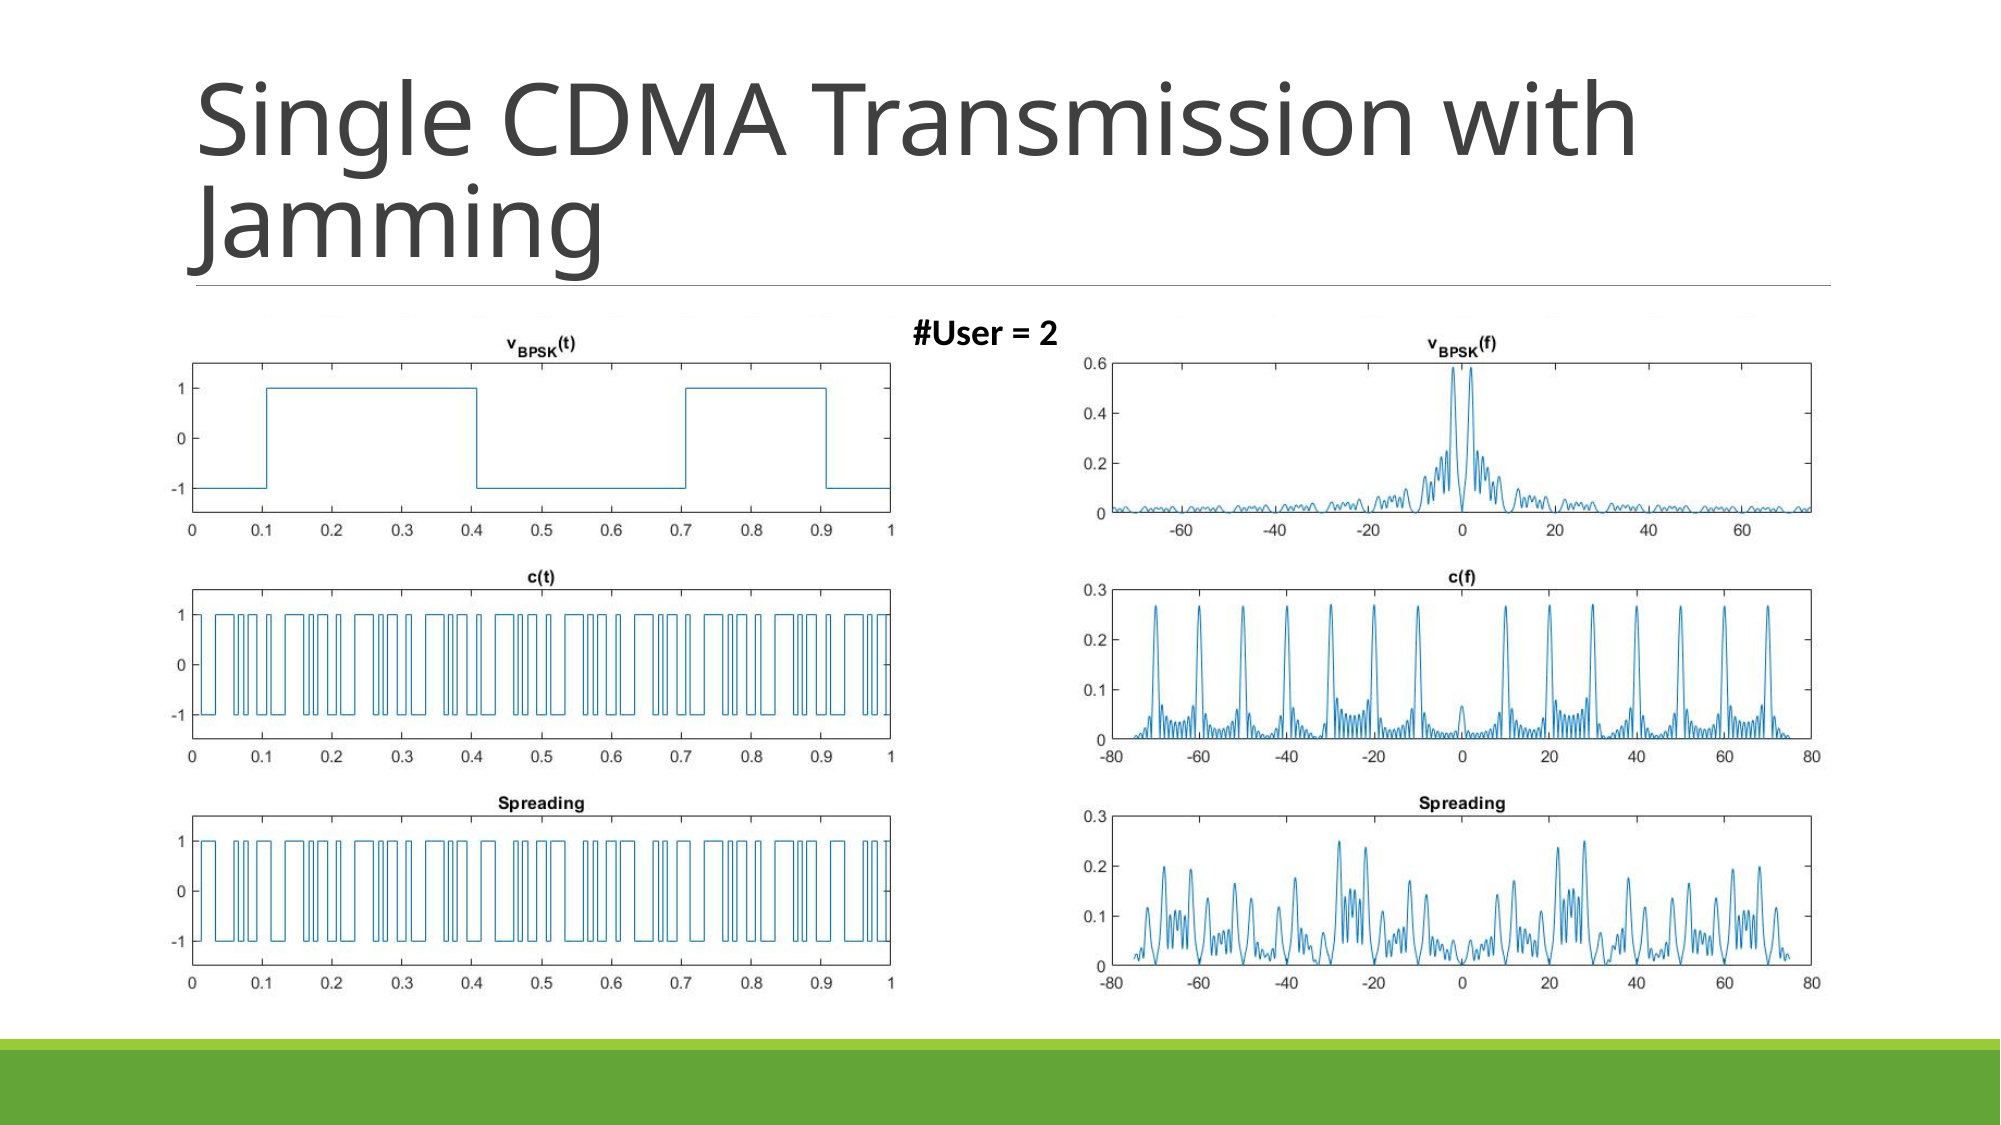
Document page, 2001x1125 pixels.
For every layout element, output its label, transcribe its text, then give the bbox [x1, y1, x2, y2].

title Single CDMA Transmission with Jamming [180, 47, 1830, 285]
picture [147, 315, 1853, 1002]
